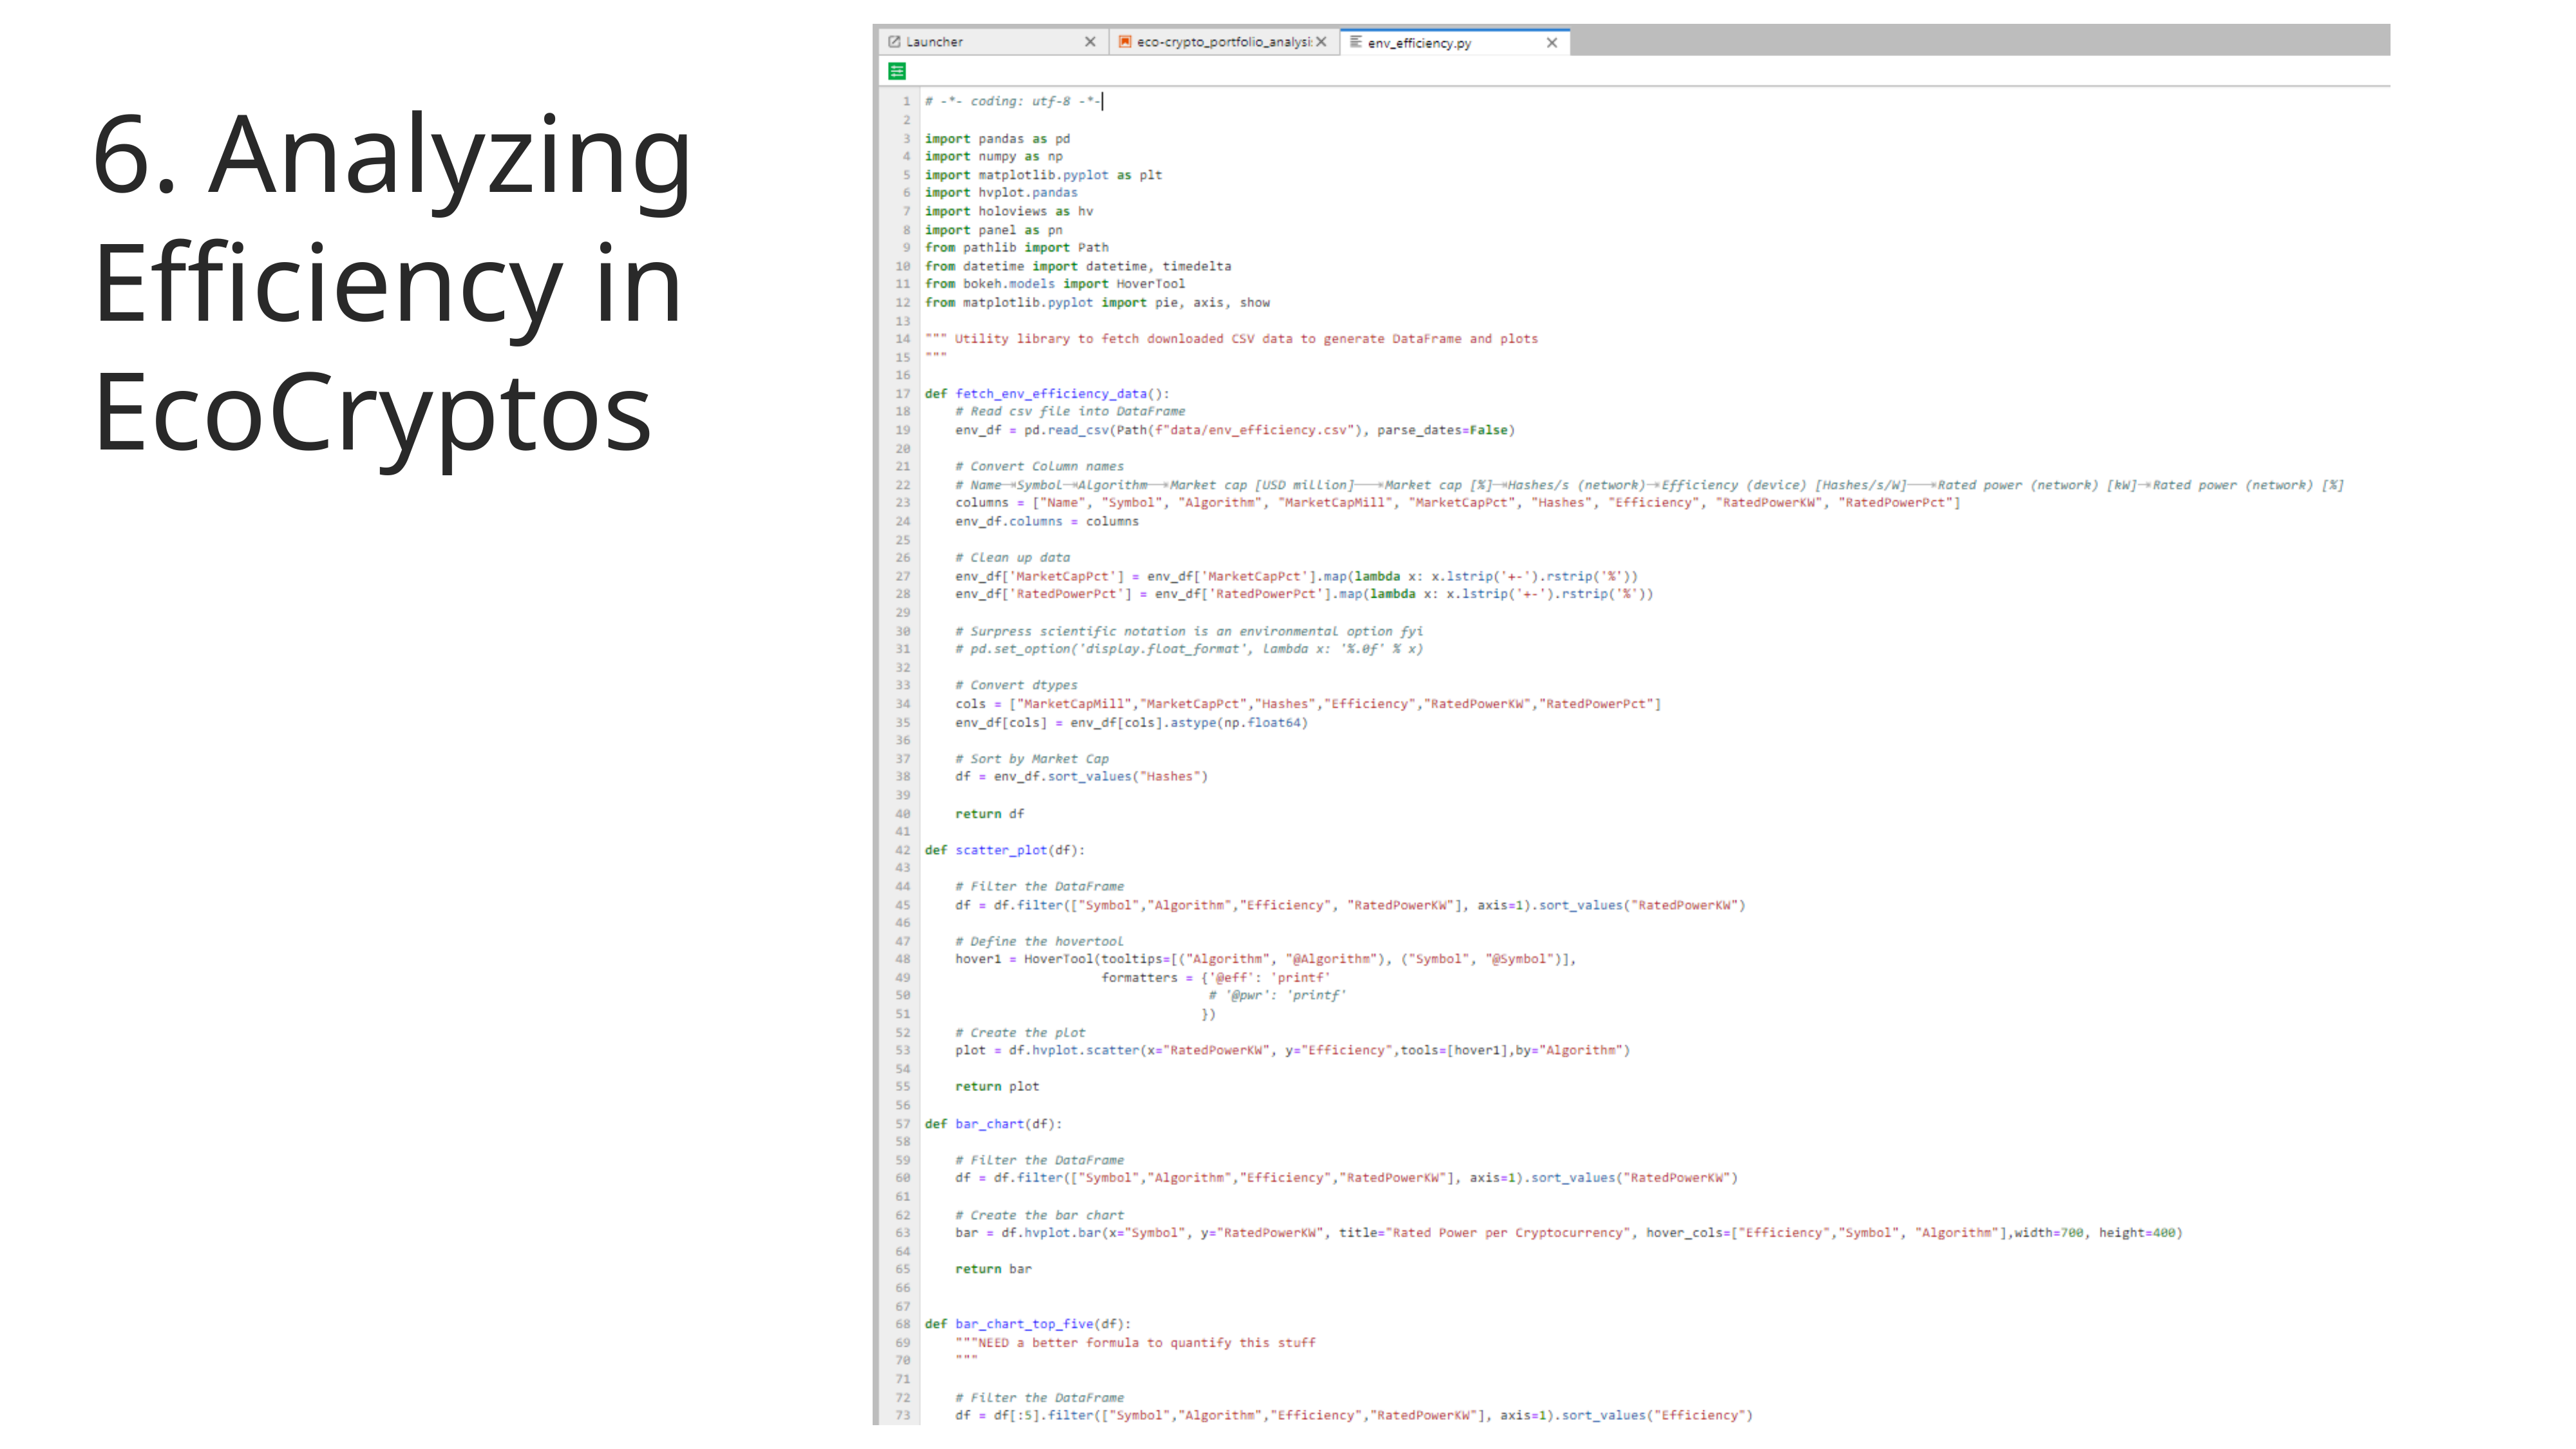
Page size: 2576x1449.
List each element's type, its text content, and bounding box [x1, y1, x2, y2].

text_box 6. Analyzing Efficiency in EcoCryptos [85, 79, 827, 477]
picture [873, 24, 2391, 1425]
